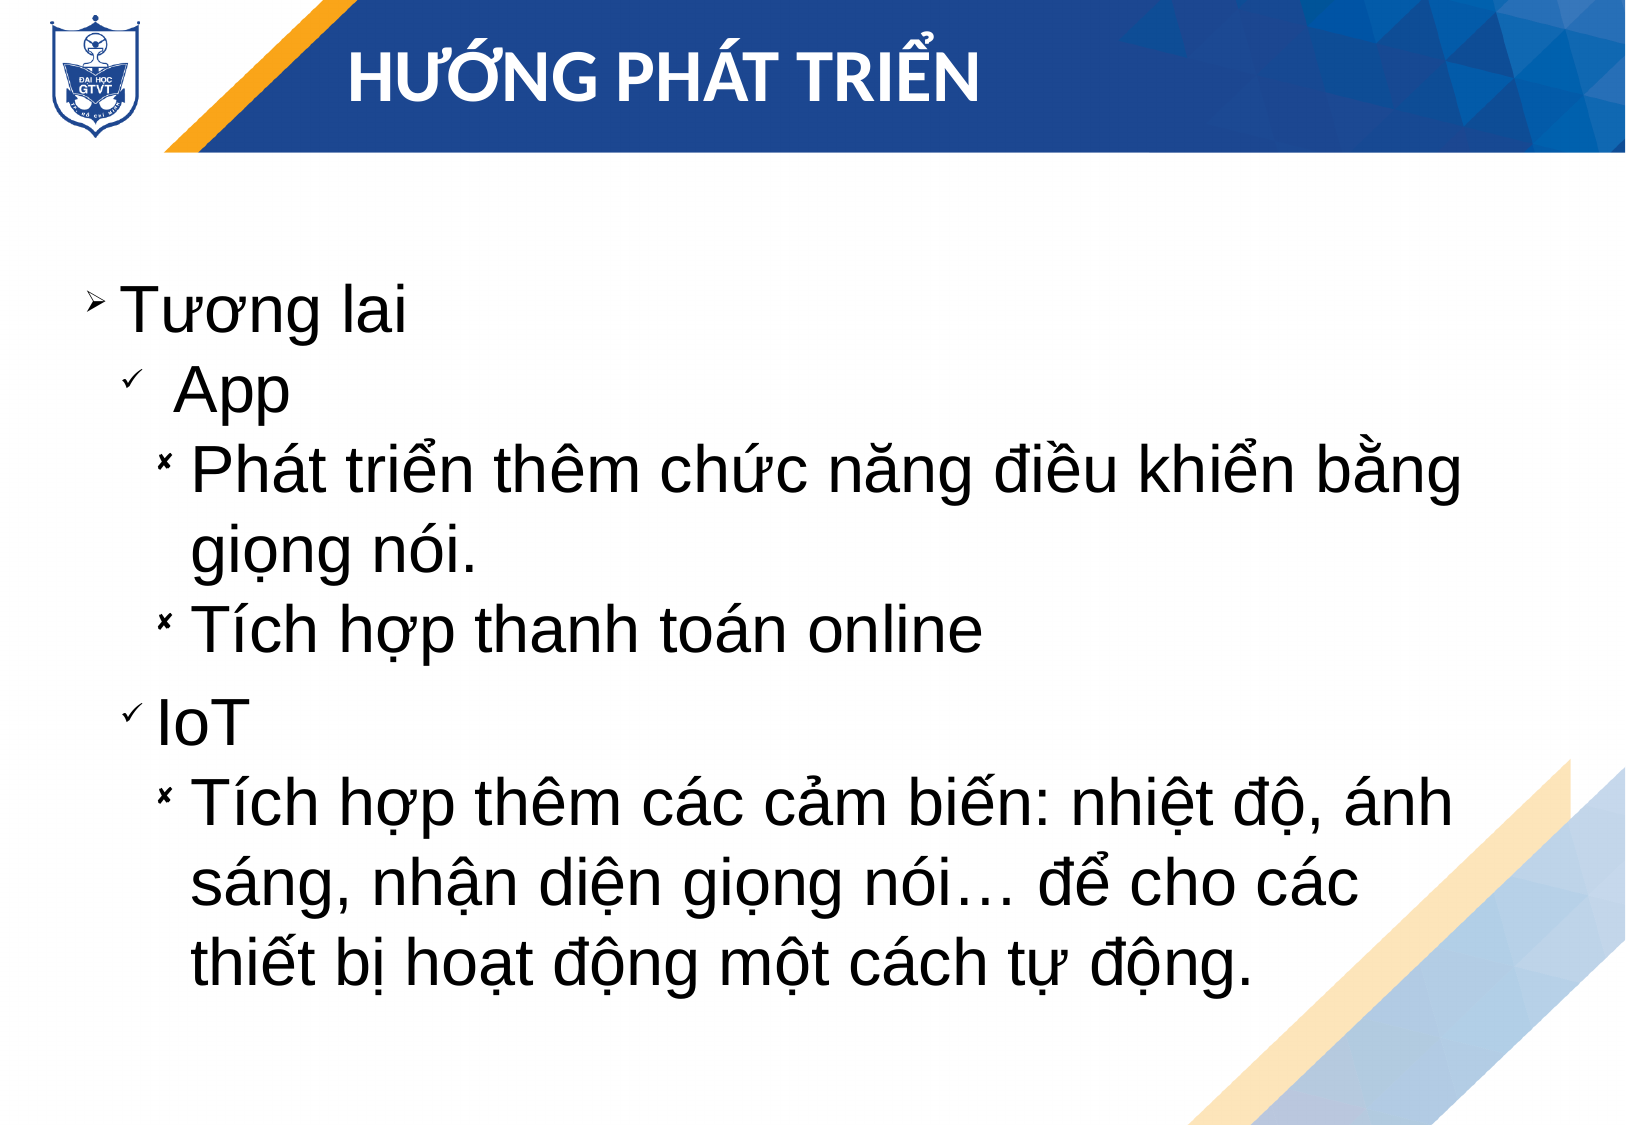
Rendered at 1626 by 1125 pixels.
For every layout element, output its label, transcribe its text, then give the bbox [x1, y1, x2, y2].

text_box HƯỚNG PHÁT TRIỂN [332, 0, 1625, 186]
text_box IoT Tích hợp thêm các cảm biến: nhiệt độ, ánh sáng, nhận diện giọng nói… để cho các thiết bị hoạt động một cách tự động. [69, 671, 1488, 986]
picture [0, 0, 1626, 1125]
text_box Tương lai App Phát triển thêm chức năng điều khiển bằng giọng nói. Tích hợp thanh toán online [69, 258, 1488, 647]
